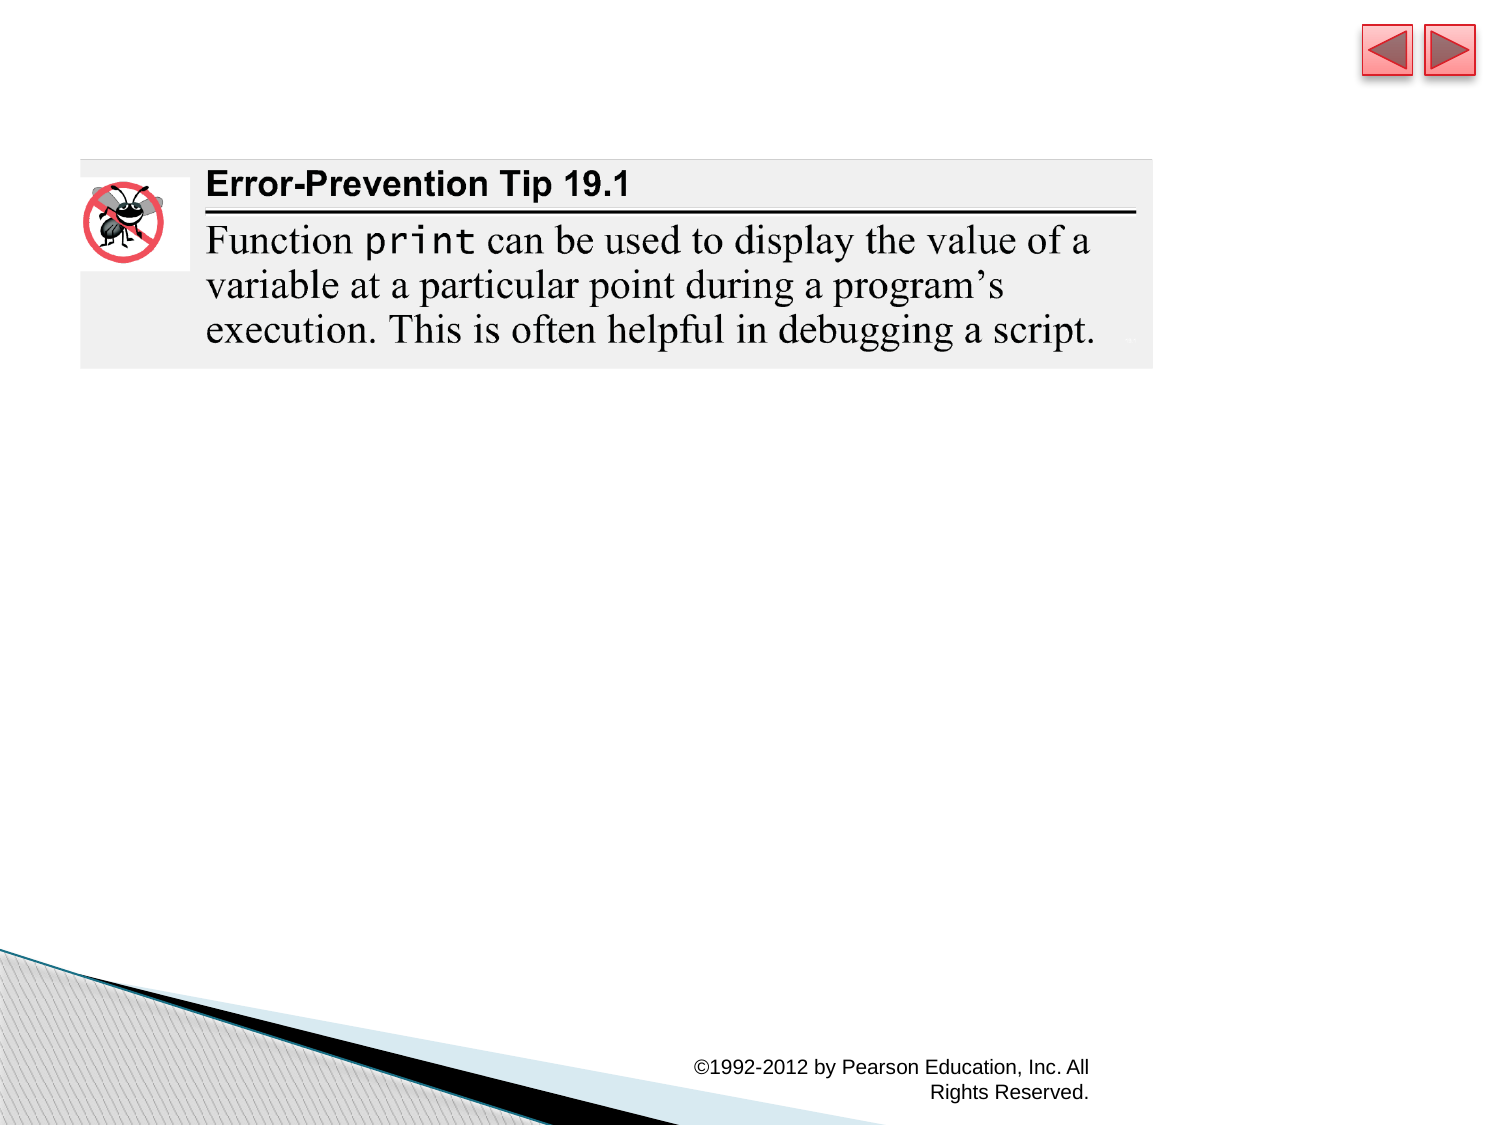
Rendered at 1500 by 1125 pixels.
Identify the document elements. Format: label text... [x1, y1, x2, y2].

footer ©1992-2012 by Pearson Education, Inc. All Rights Reserved. [650, 1051, 1105, 1112]
picture [0, 106, 1500, 1018]
